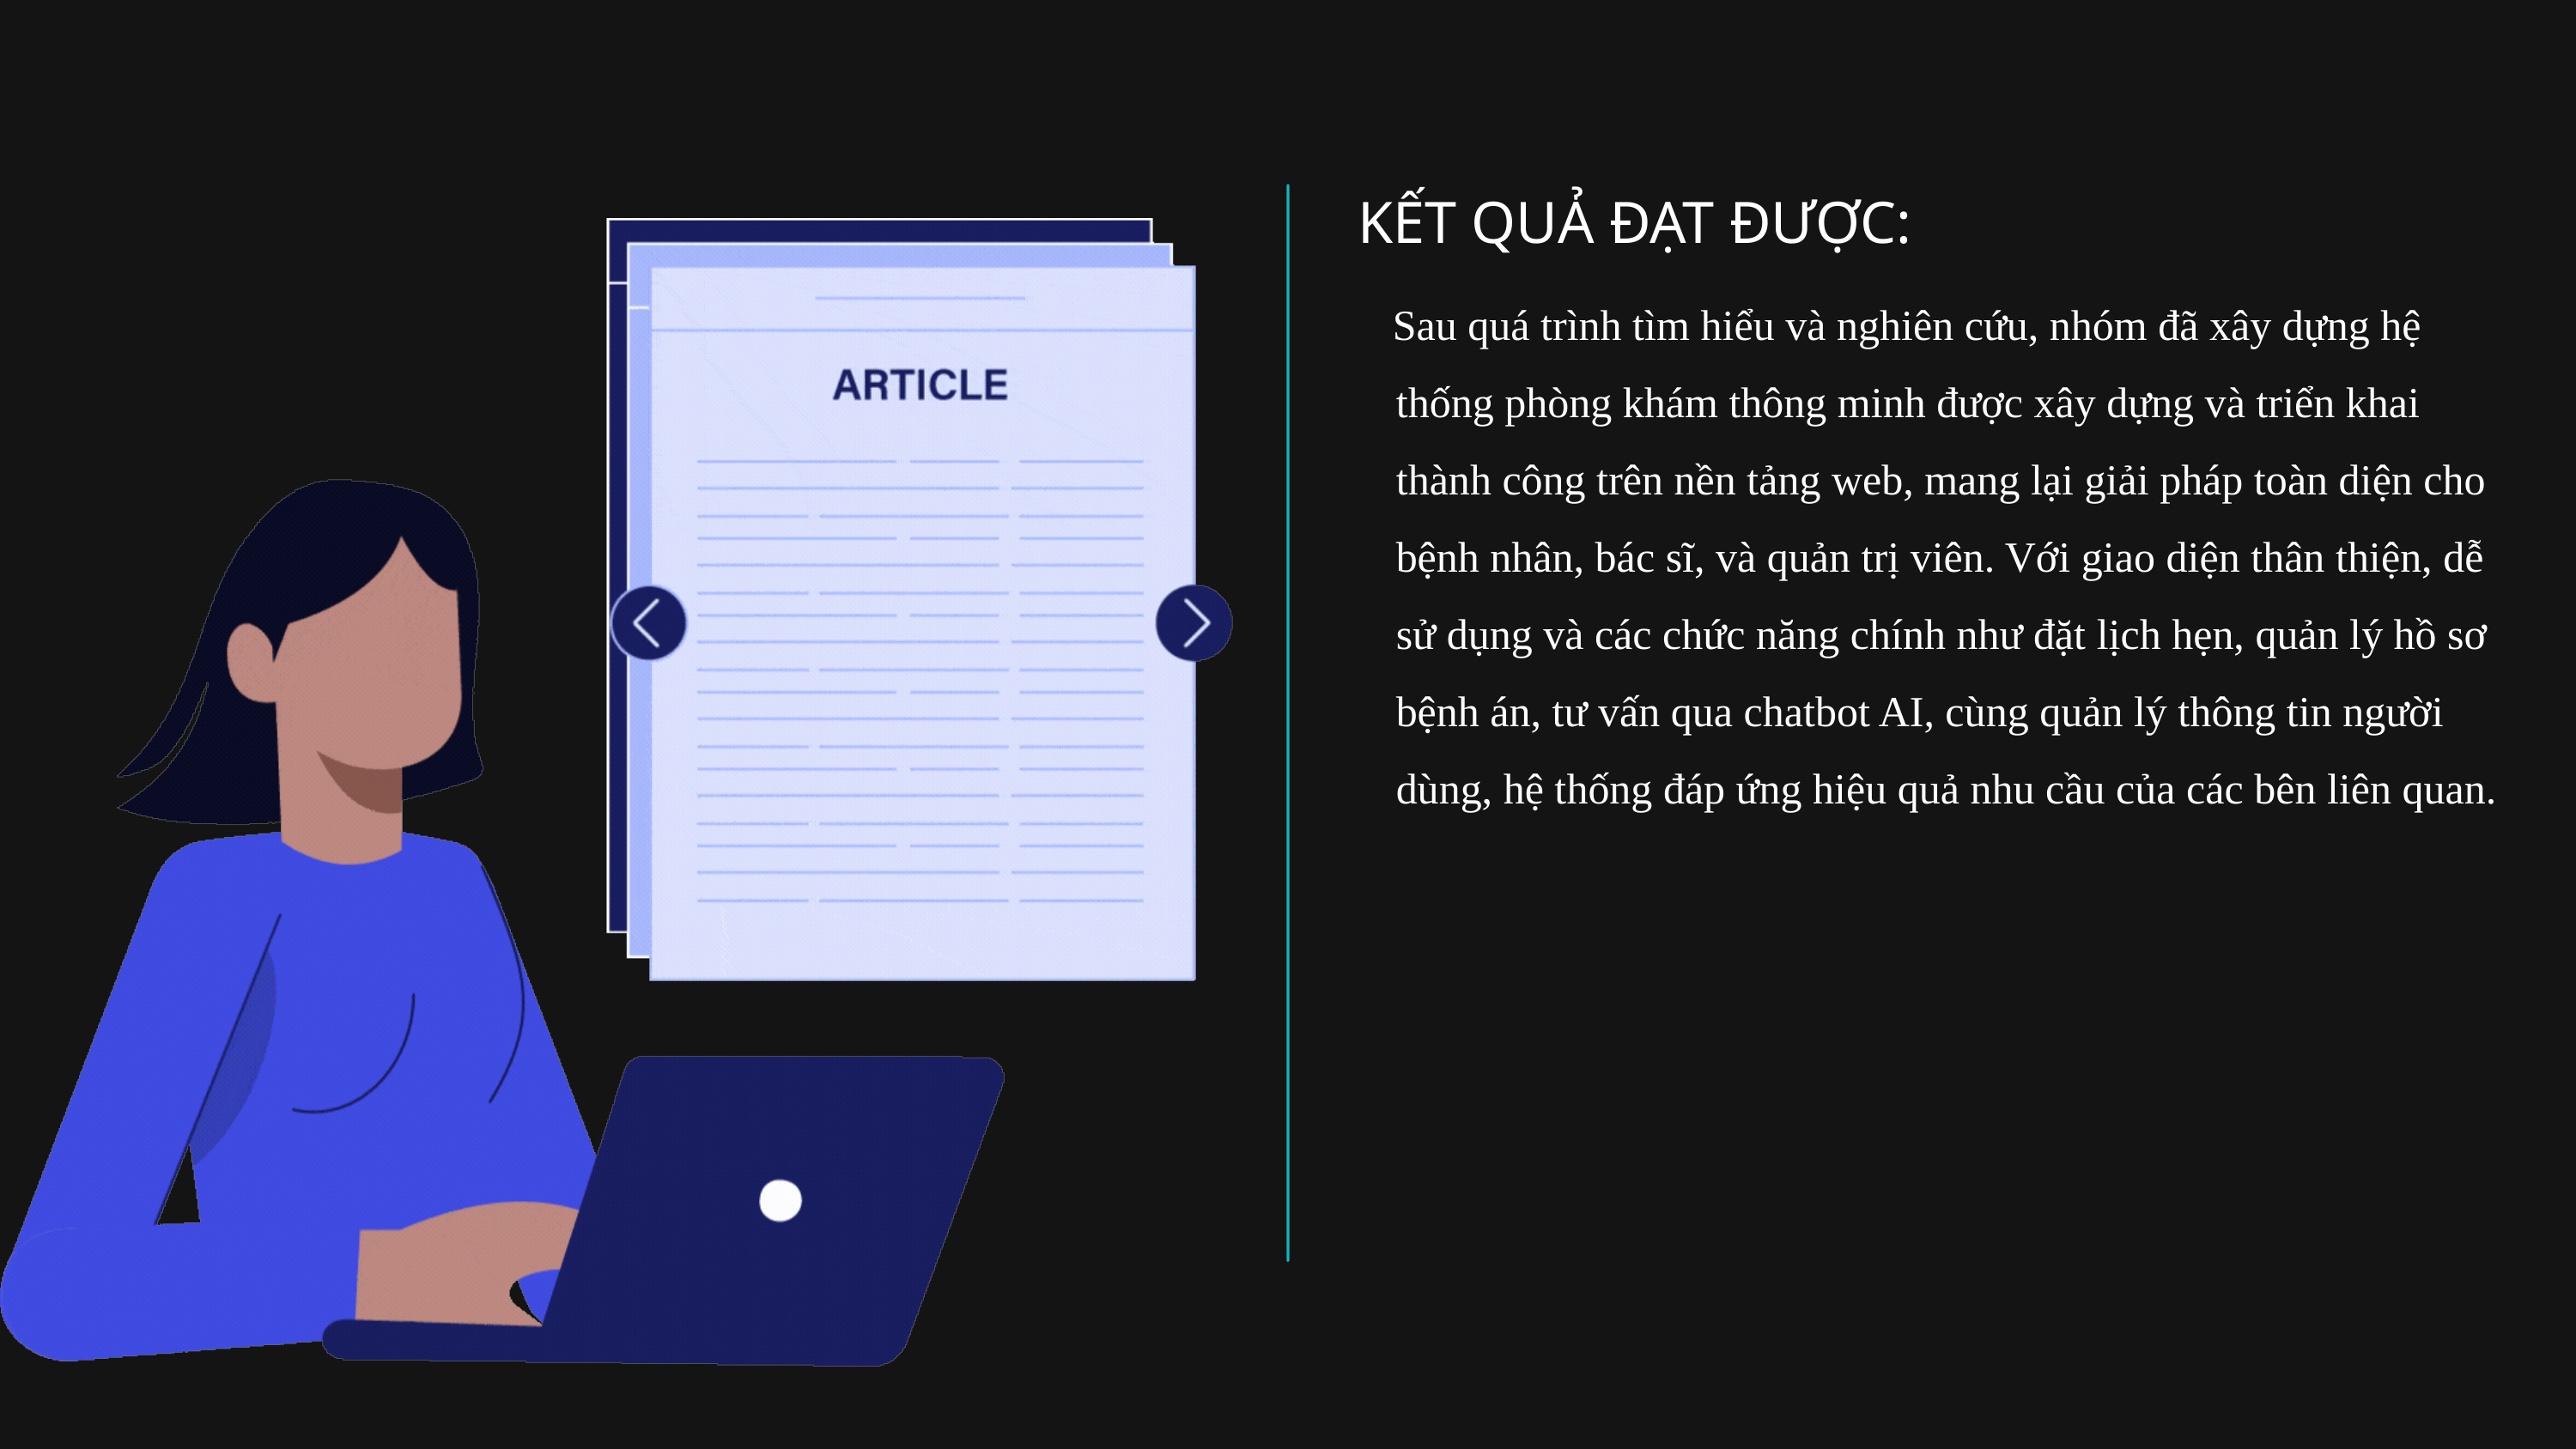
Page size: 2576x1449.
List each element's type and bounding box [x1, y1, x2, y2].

text_box [1358, 185, 2503, 809]
picture [0, 218, 1289, 1378]
